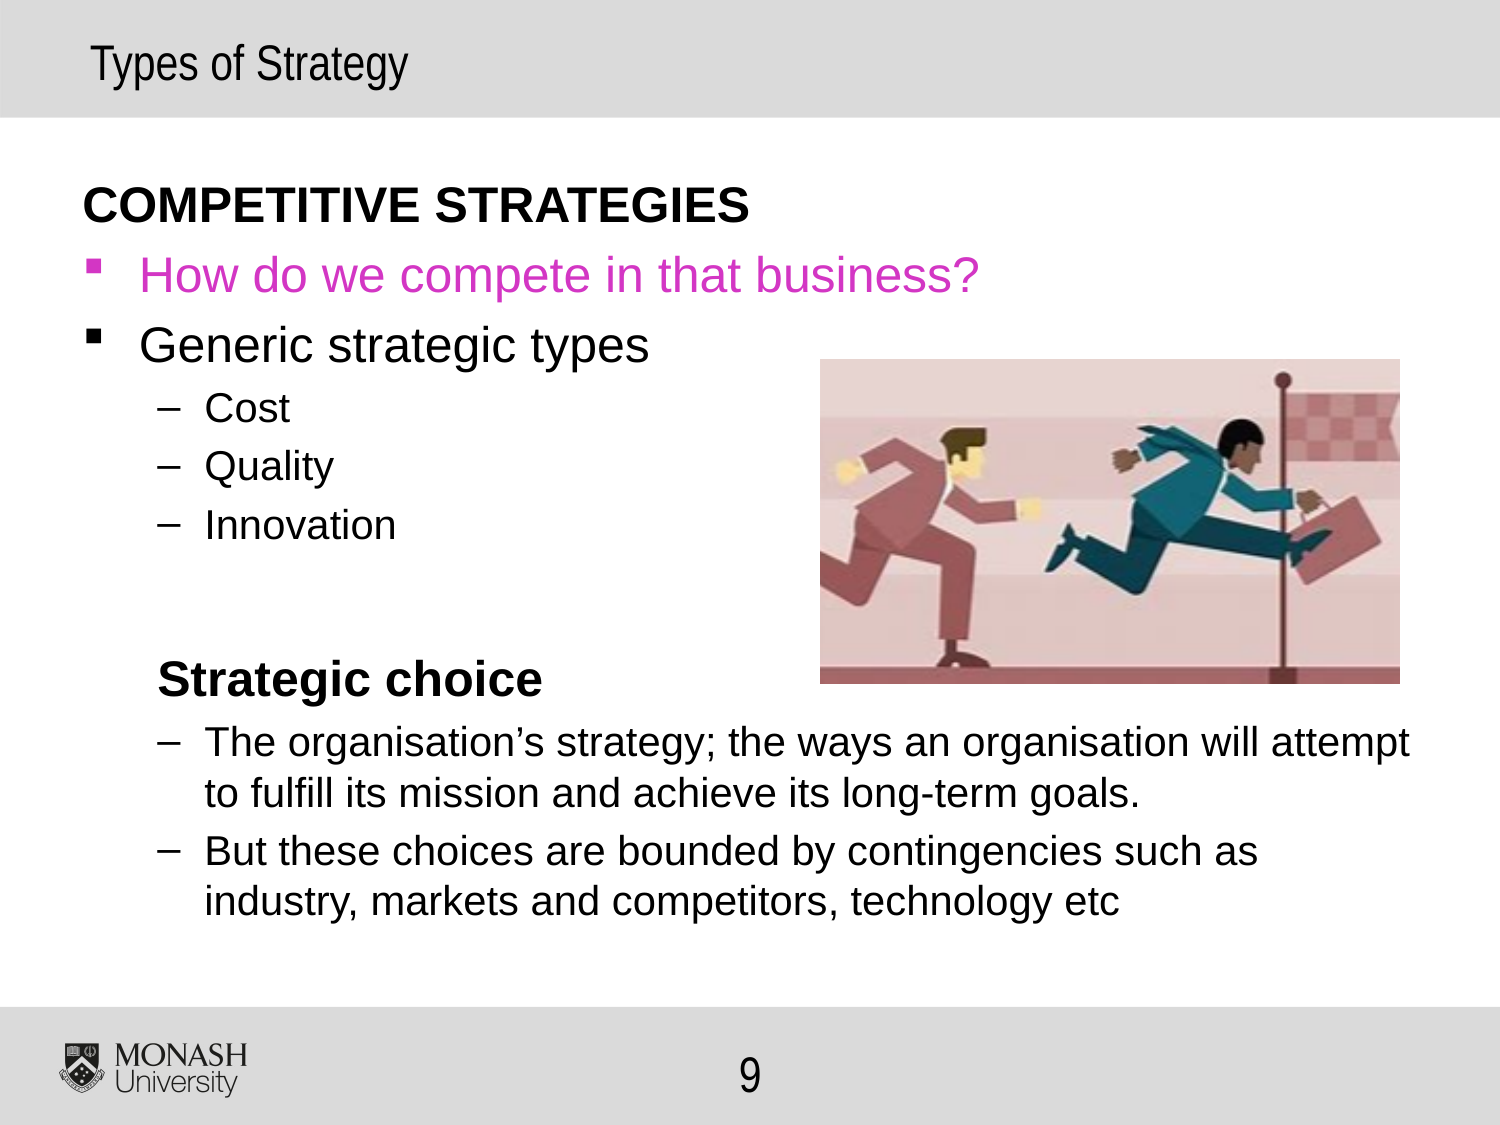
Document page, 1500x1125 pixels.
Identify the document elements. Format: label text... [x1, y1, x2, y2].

list COMPETITIVE STRATEGIES How do we compete in that business? Generic strategic types Cost Quality Innovation Strategic choice The organisation’s strategy; the ways an organisation will attempt to fulfill its mission and achieve its long-term goals. But these choices are bounded by contingencies such as industry, markets and competitors, technology etc [67, 165, 1433, 908]
title Types of Strategy [75, 23, 1425, 108]
picture [0, 0, 1500, 1125]
